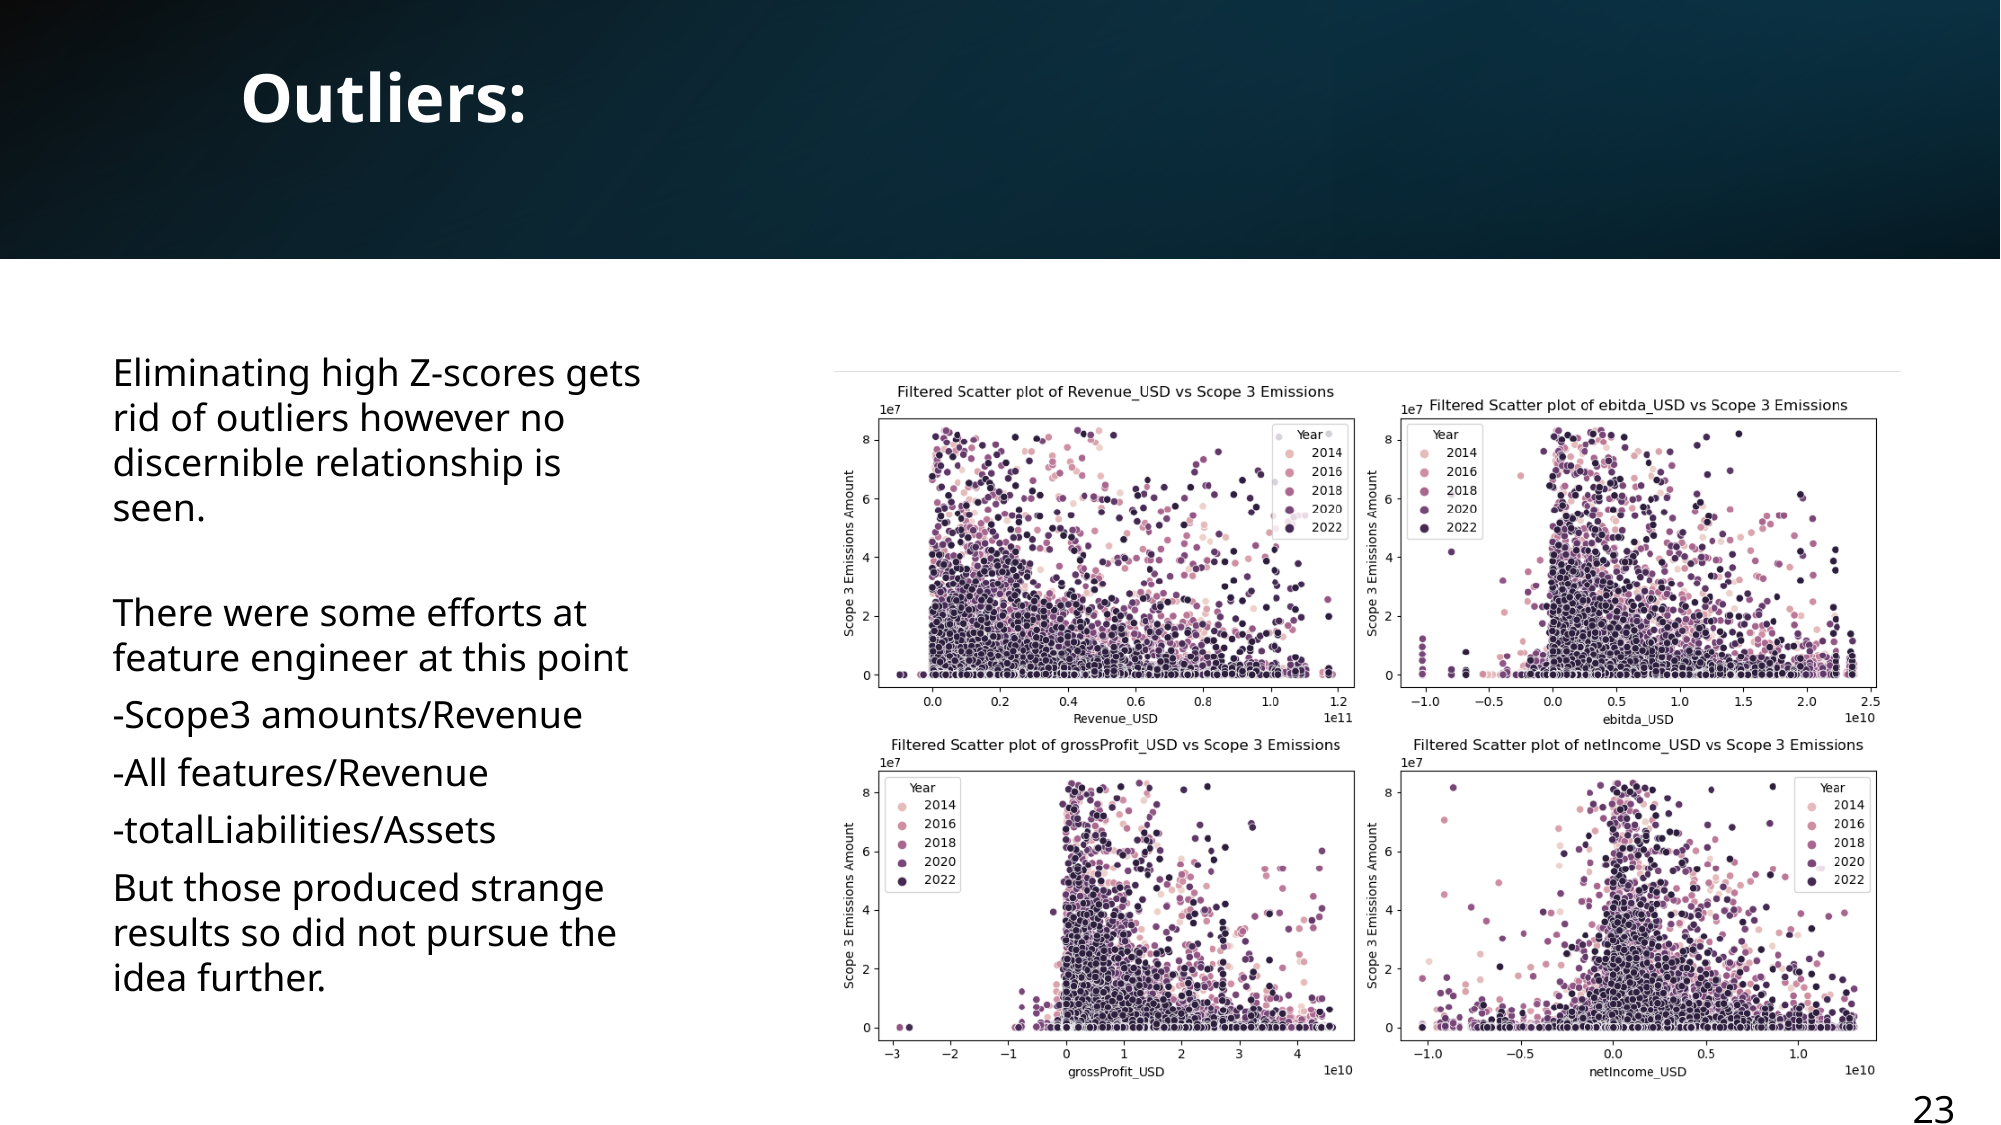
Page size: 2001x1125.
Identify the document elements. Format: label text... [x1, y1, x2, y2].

text_box 23 [1897, 1078, 2000, 1125]
text_box [0, 0, 2000, 260]
text_box Eliminating high Z-scores gets rid of outliers however no discernible relationship is seen. [97, 341, 661, 563]
picture [833, 371, 1902, 1079]
text_box There were some efforts at feature engineer at this point -Scope3 amounts/Revenue -All features/Revenue -totalLiabilities/Assets But those produced strange results so did not pursue the idea further. [97, 581, 661, 802]
title Outliers: [225, 57, 1873, 202]
text_box [0, 260, 2000, 1125]
